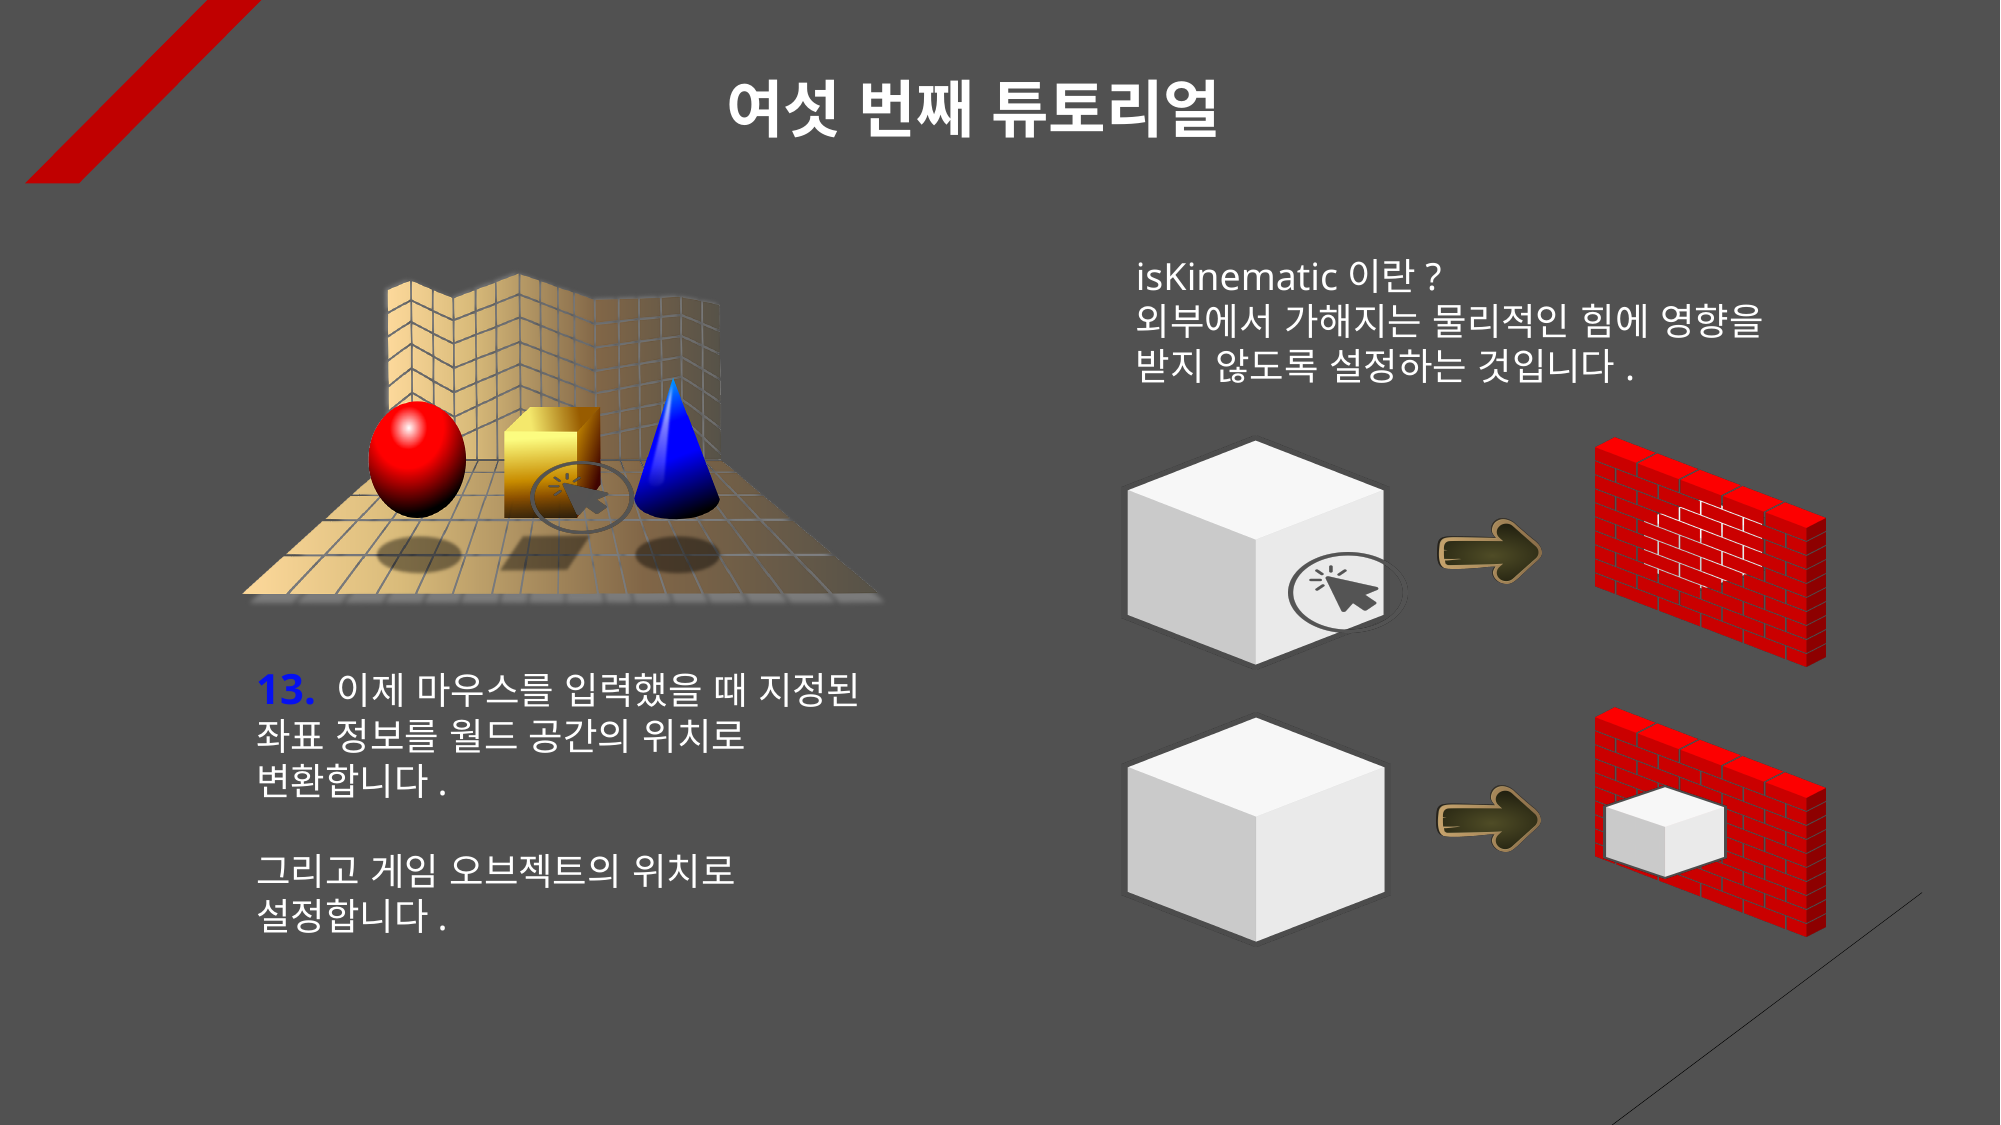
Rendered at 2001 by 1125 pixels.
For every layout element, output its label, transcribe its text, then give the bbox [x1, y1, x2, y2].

picture [1121, 712, 1391, 947]
text_box 13. 이제 마우스를 입력했을 때 지정된 좌표 정보를 월드 공간의 위치로 변환합니다. 그리고 게임 오브젝트의 위치로 설정합니다. [241, 655, 890, 946]
picture [1437, 518, 1542, 584]
text_box isKinematic이란? 외부에서 가해지는 물리적인 힘에 영향을 받지 않도록 설정하는 것입니다. [1121, 245, 1816, 396]
picture [1121, 435, 1408, 670]
picture [1595, 707, 1826, 937]
picture [1436, 785, 1541, 852]
picture [1595, 437, 1826, 667]
picture [242, 245, 890, 631]
text_box 여섯 번째 튜토리얼 [711, 62, 1289, 154]
